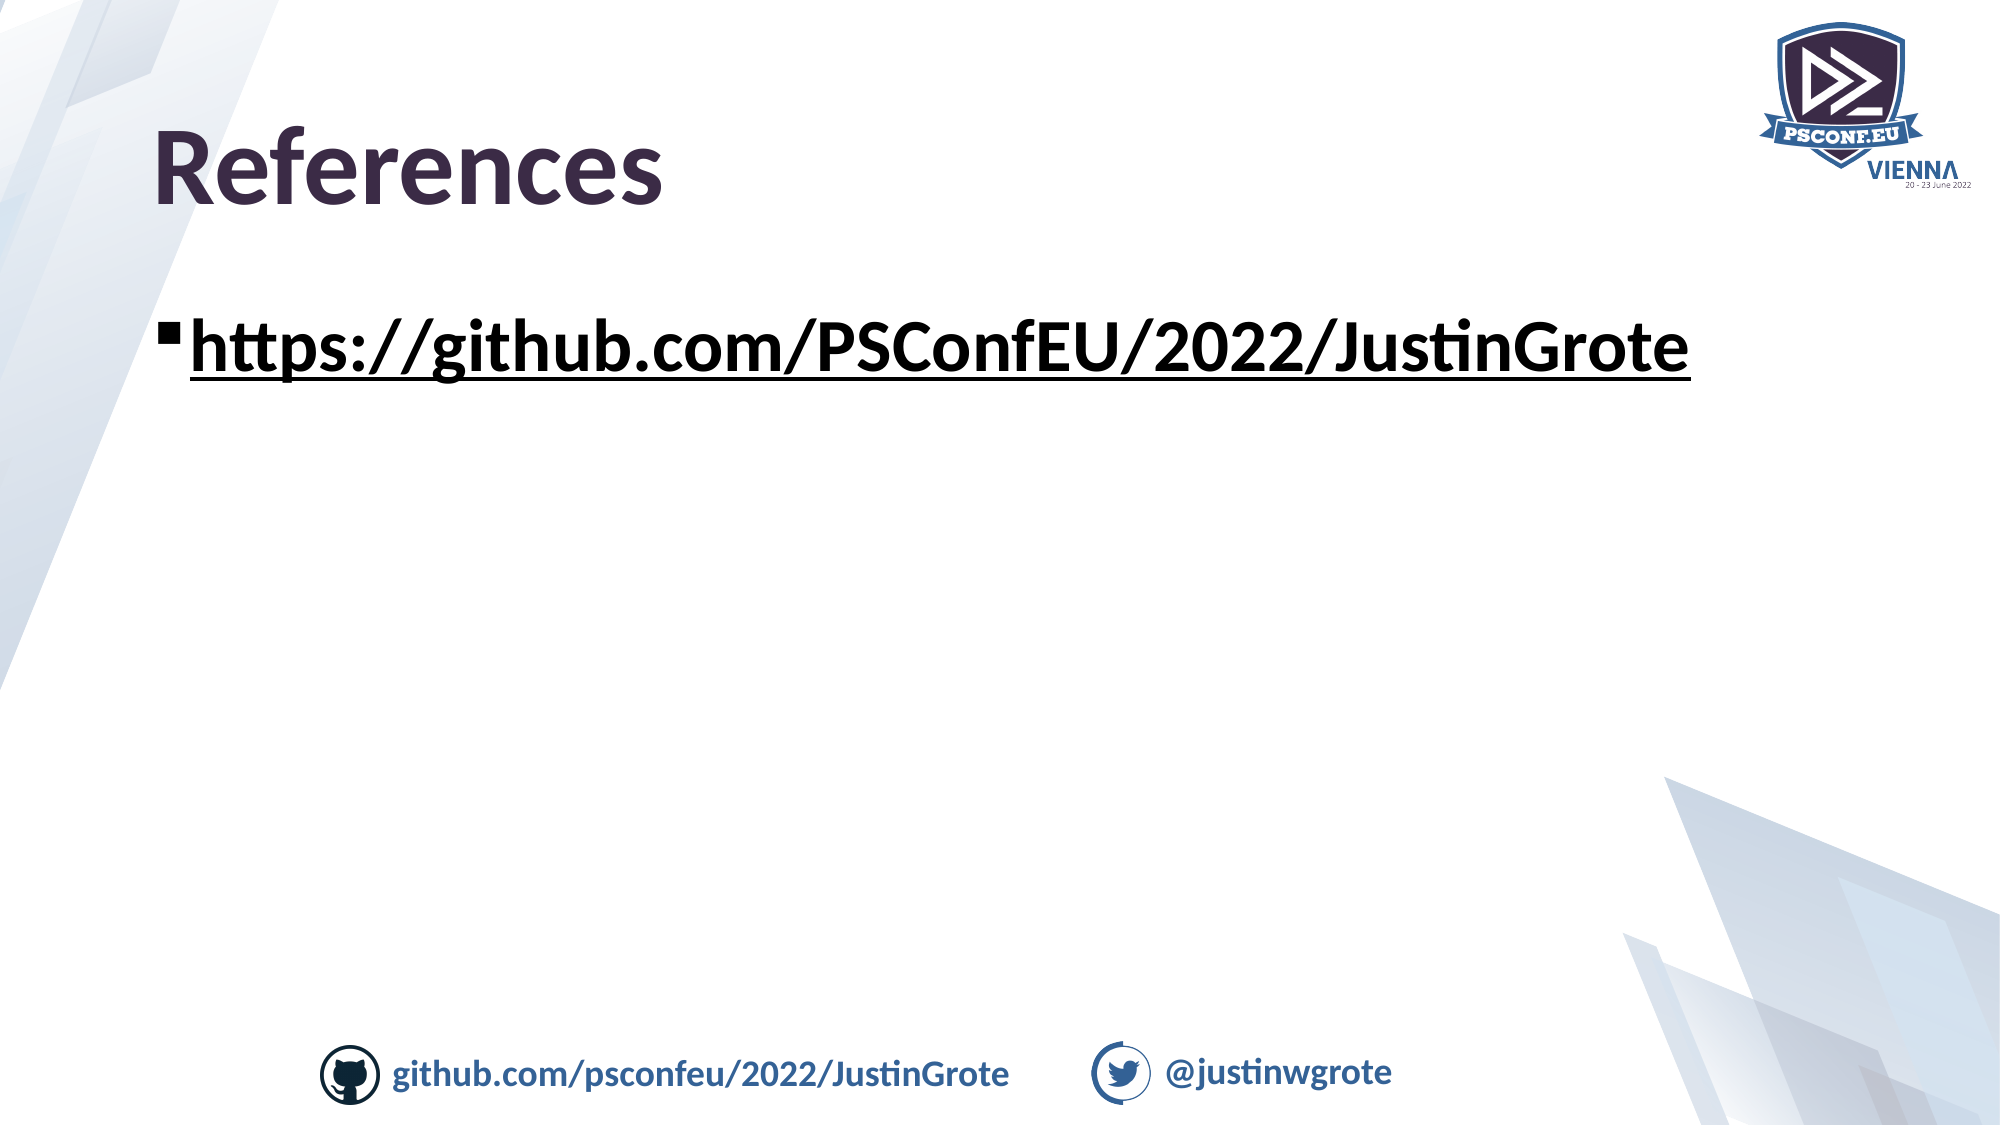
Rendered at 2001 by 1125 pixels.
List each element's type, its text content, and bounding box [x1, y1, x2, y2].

picture [0, 0, 2000, 1125]
list https://github.com/PSConfEU/2022/JustinGrote [137, 299, 1863, 1014]
title References [137, 59, 1735, 278]
